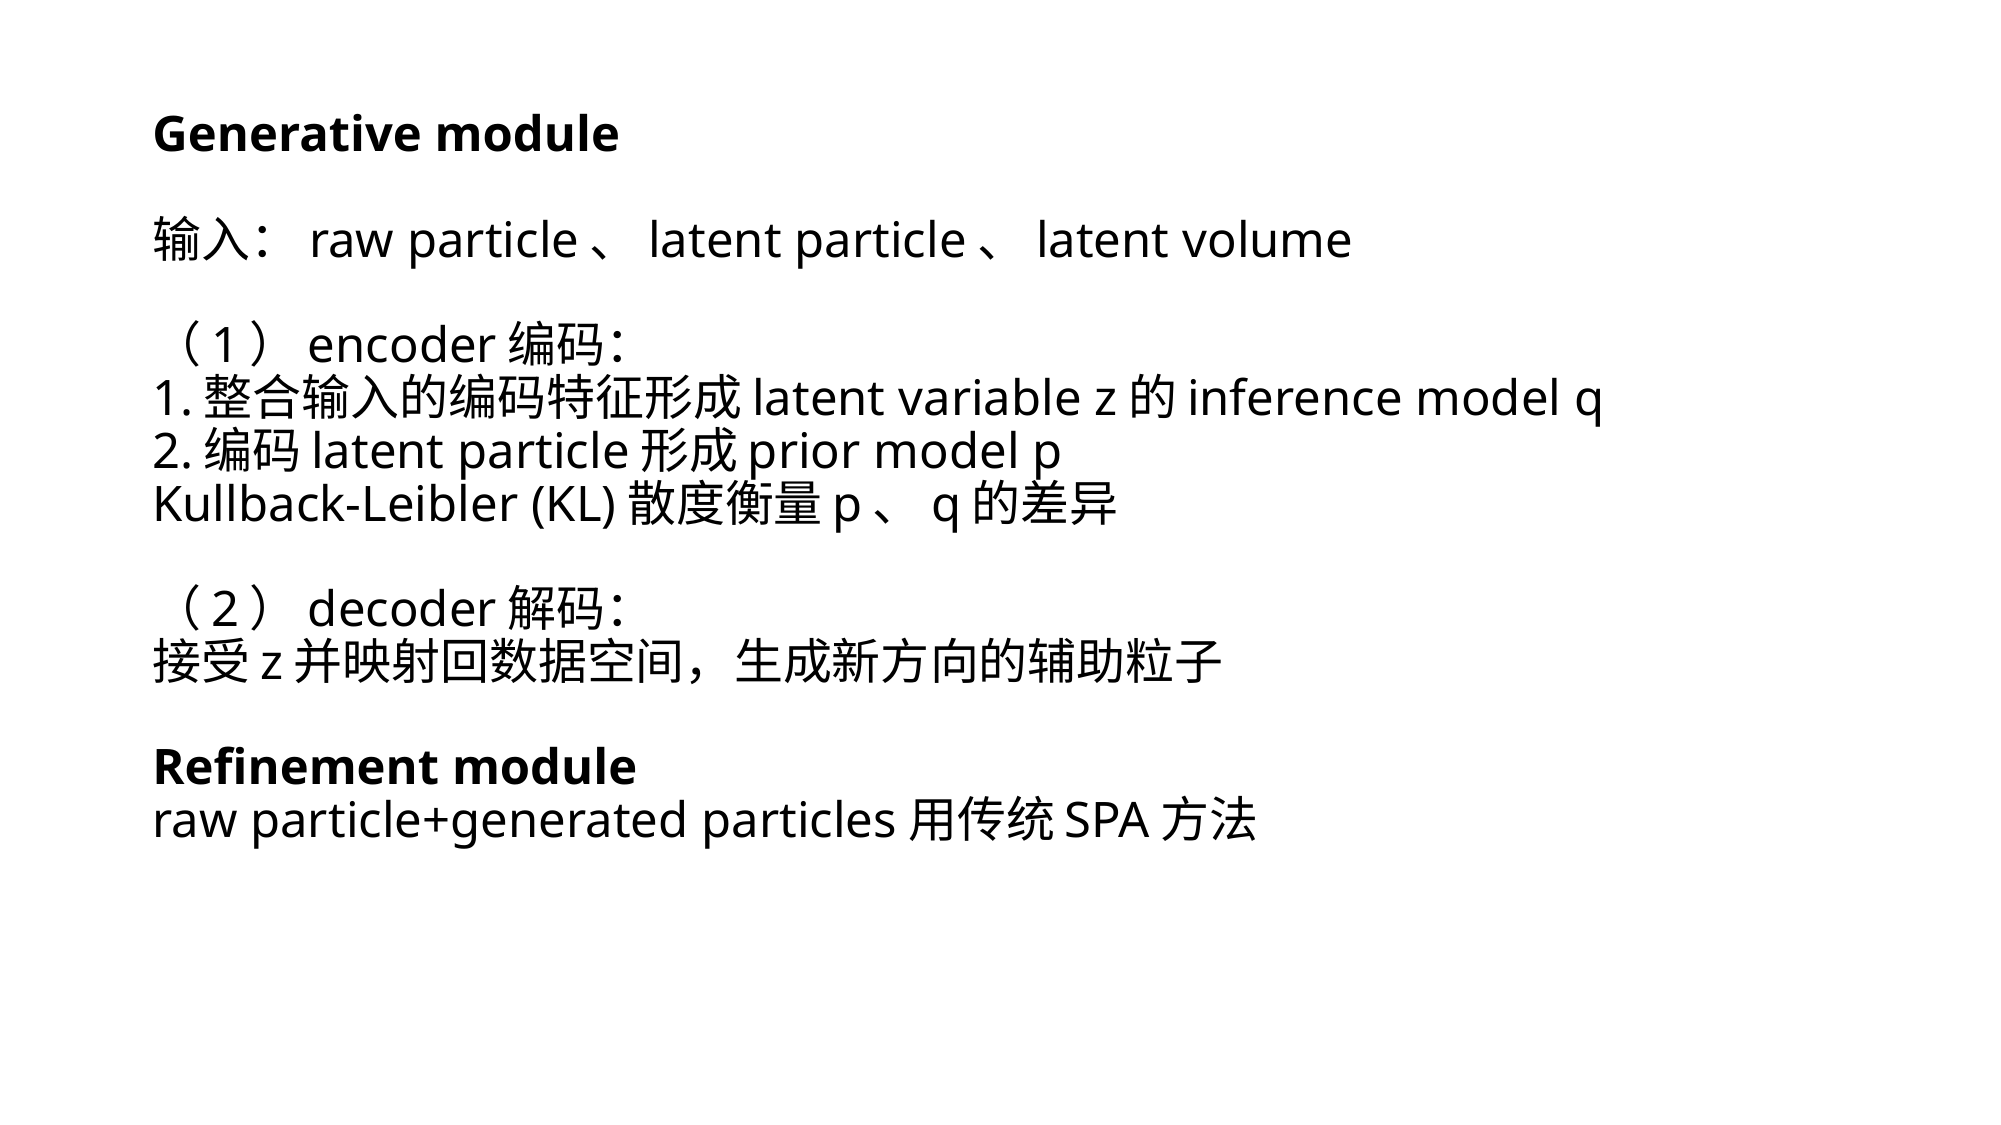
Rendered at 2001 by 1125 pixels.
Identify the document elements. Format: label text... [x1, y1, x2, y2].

title Generative module 输入：raw particle、latent particle、latent volume （1）encoder编码： 1.整合输入的编码特征形成latent variable z的inference model q 2.编码latent particle形成prior model p Kullback-Leibler (KL)散度衡量p、q的差异 （2）decoder解码： 接受z并映射回数据空间，生成新方向的辅助粒子 Refinement module raw particle+generated particles用传统SPA方法 [137, 98, 1863, 1024]
